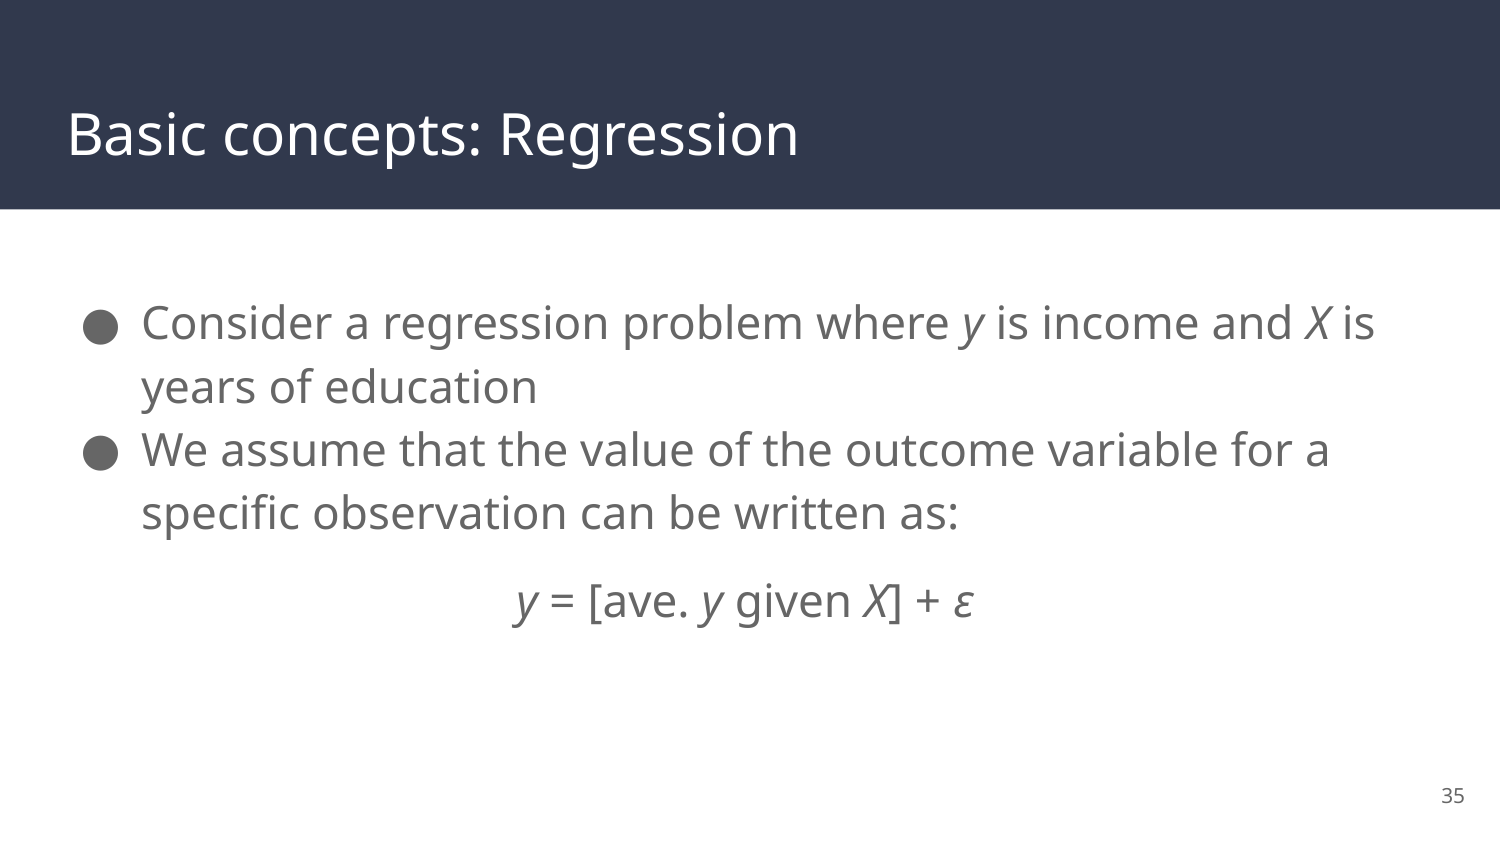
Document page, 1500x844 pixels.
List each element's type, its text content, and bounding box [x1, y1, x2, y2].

title Basic concepts: Regression [51, 82, 1449, 185]
list Consider a regression problem where y is income and X is years of education We assume that the value of the outcome variable for a specific observation can be written as: y = [ave. y given X] + ε [51, 271, 1440, 752]
slide_number ‹#› [1389, 764, 1480, 830]
